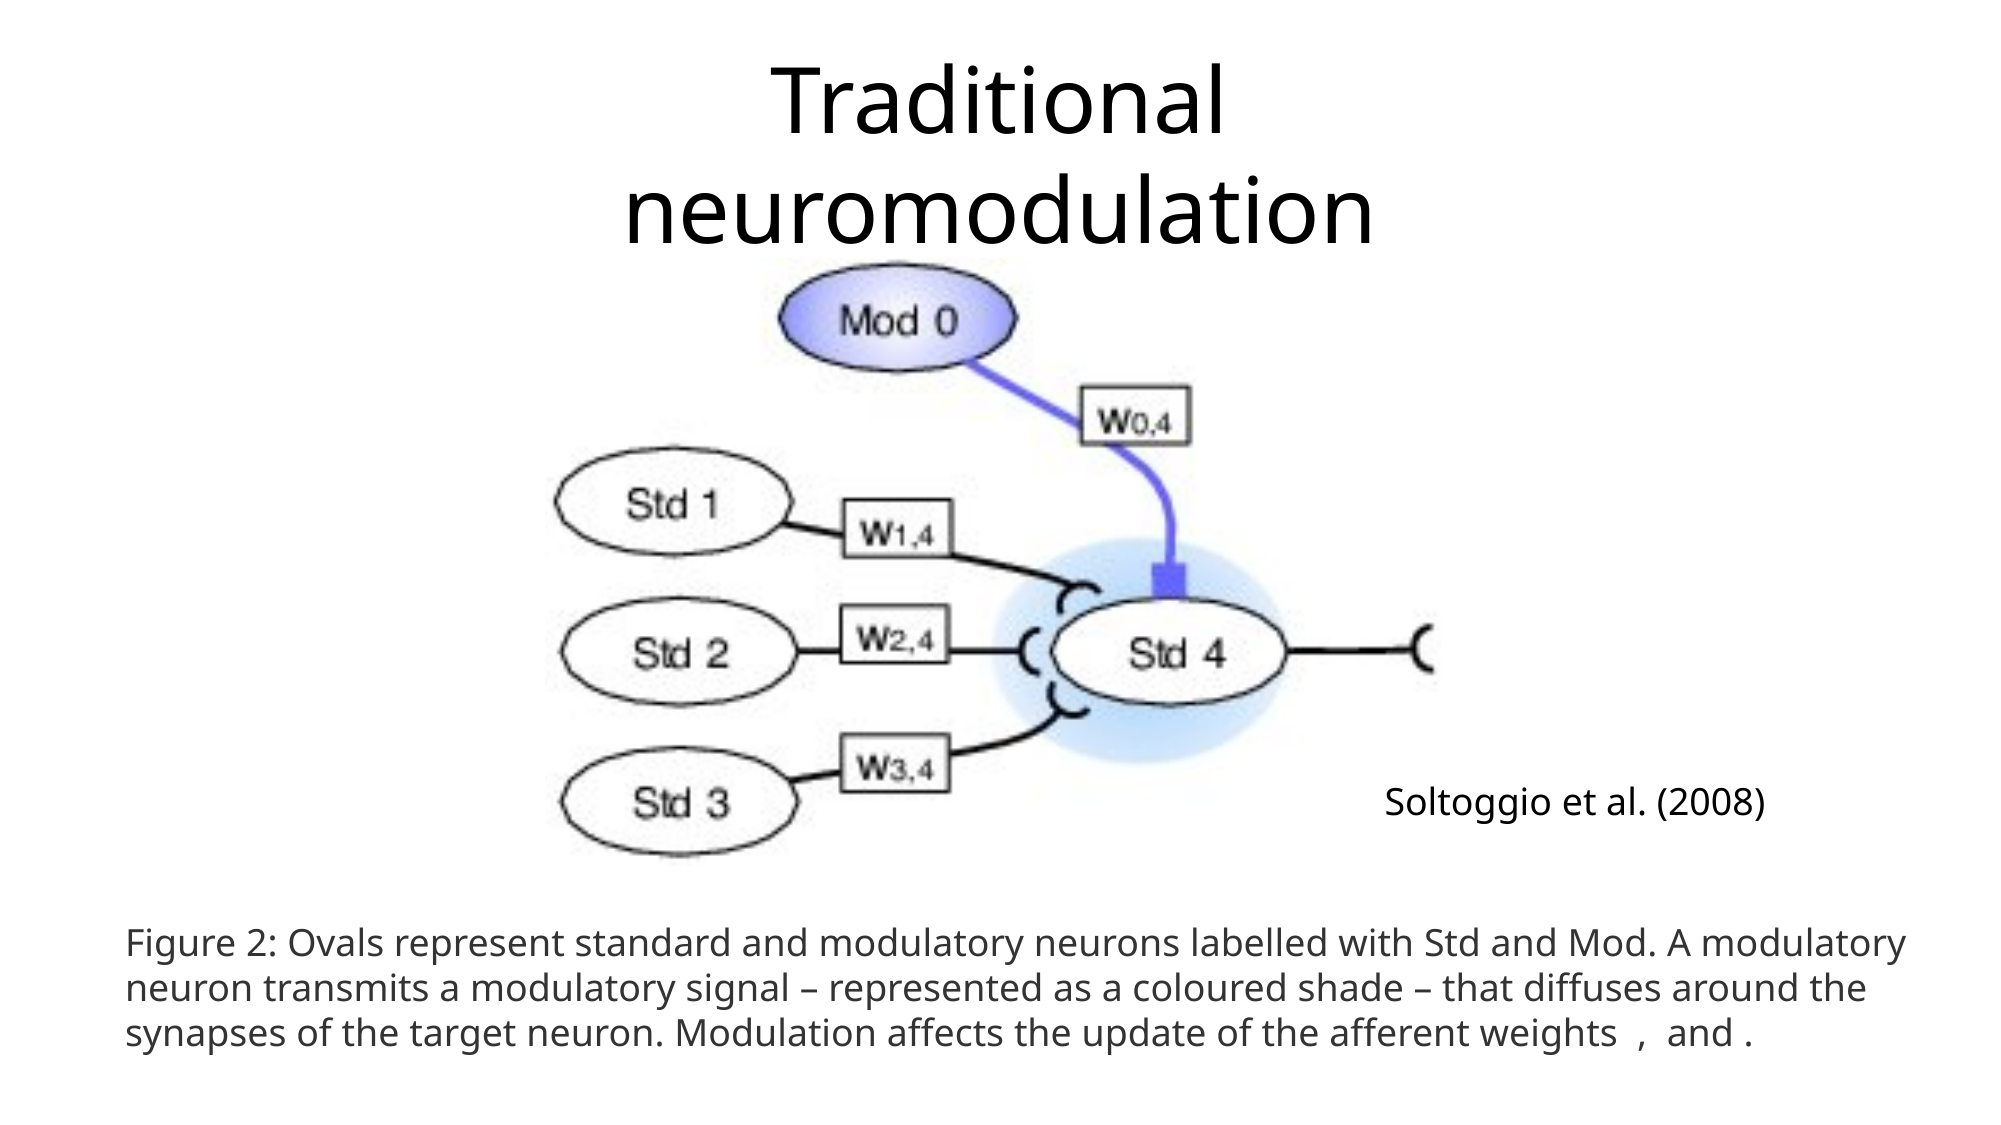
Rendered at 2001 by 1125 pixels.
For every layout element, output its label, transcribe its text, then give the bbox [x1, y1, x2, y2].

text_box Traditional neuromodulation [373, 34, 1627, 269]
text_box Soltoggio et al. (2008) [1455, 770, 1781, 830]
picture [545, 258, 1455, 867]
